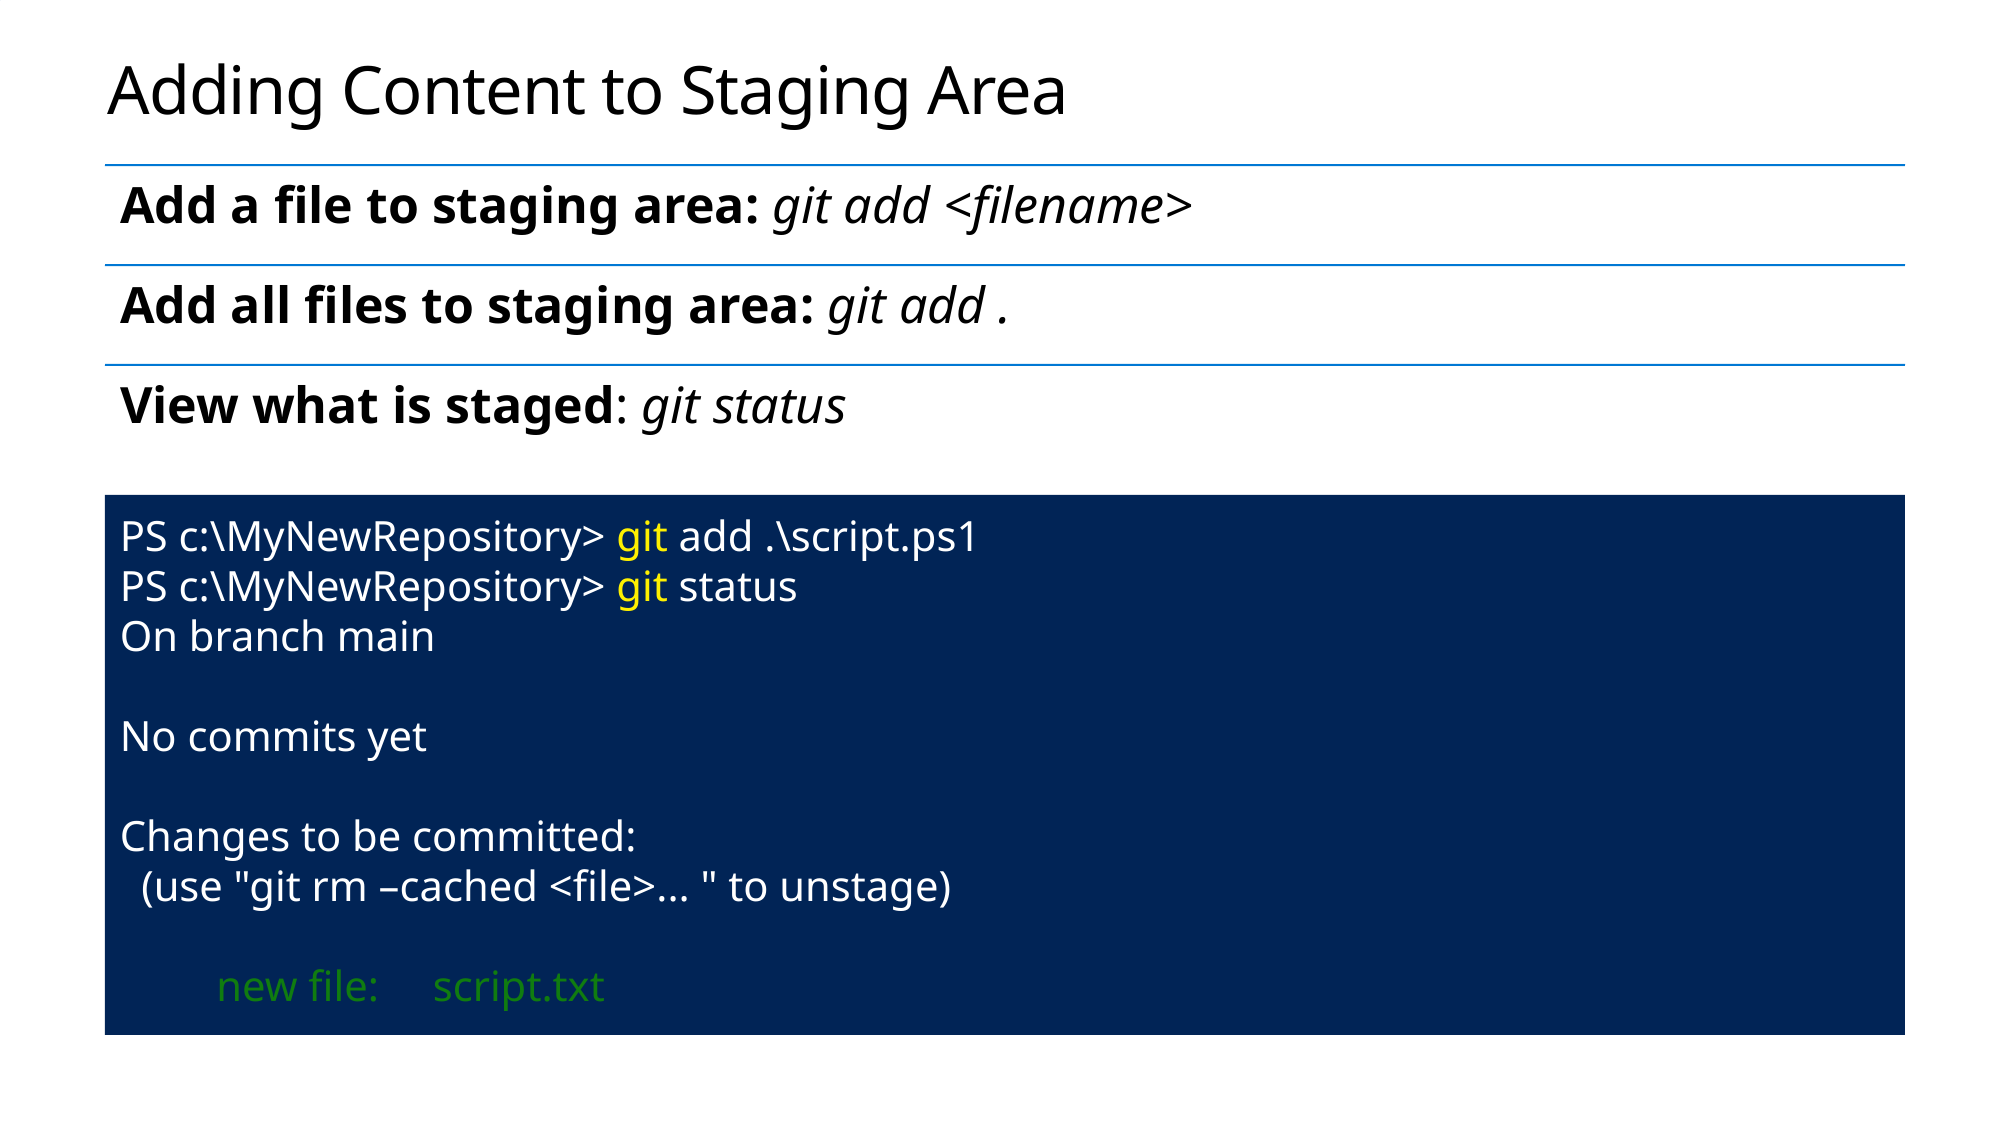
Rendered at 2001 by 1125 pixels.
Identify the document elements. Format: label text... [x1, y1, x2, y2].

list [104, 164, 1905, 465]
text_box PS c:\MyNewRepository> git add .\script.ps1 PS c:\MyNewRepository> git status On branch main No commits yet Changes to be committed: (use "git rm –cached <file>... " to unstage) new file: script.txt [104, 494, 1905, 1035]
title Adding Content to Staging Area [107, 52, 1893, 129]
